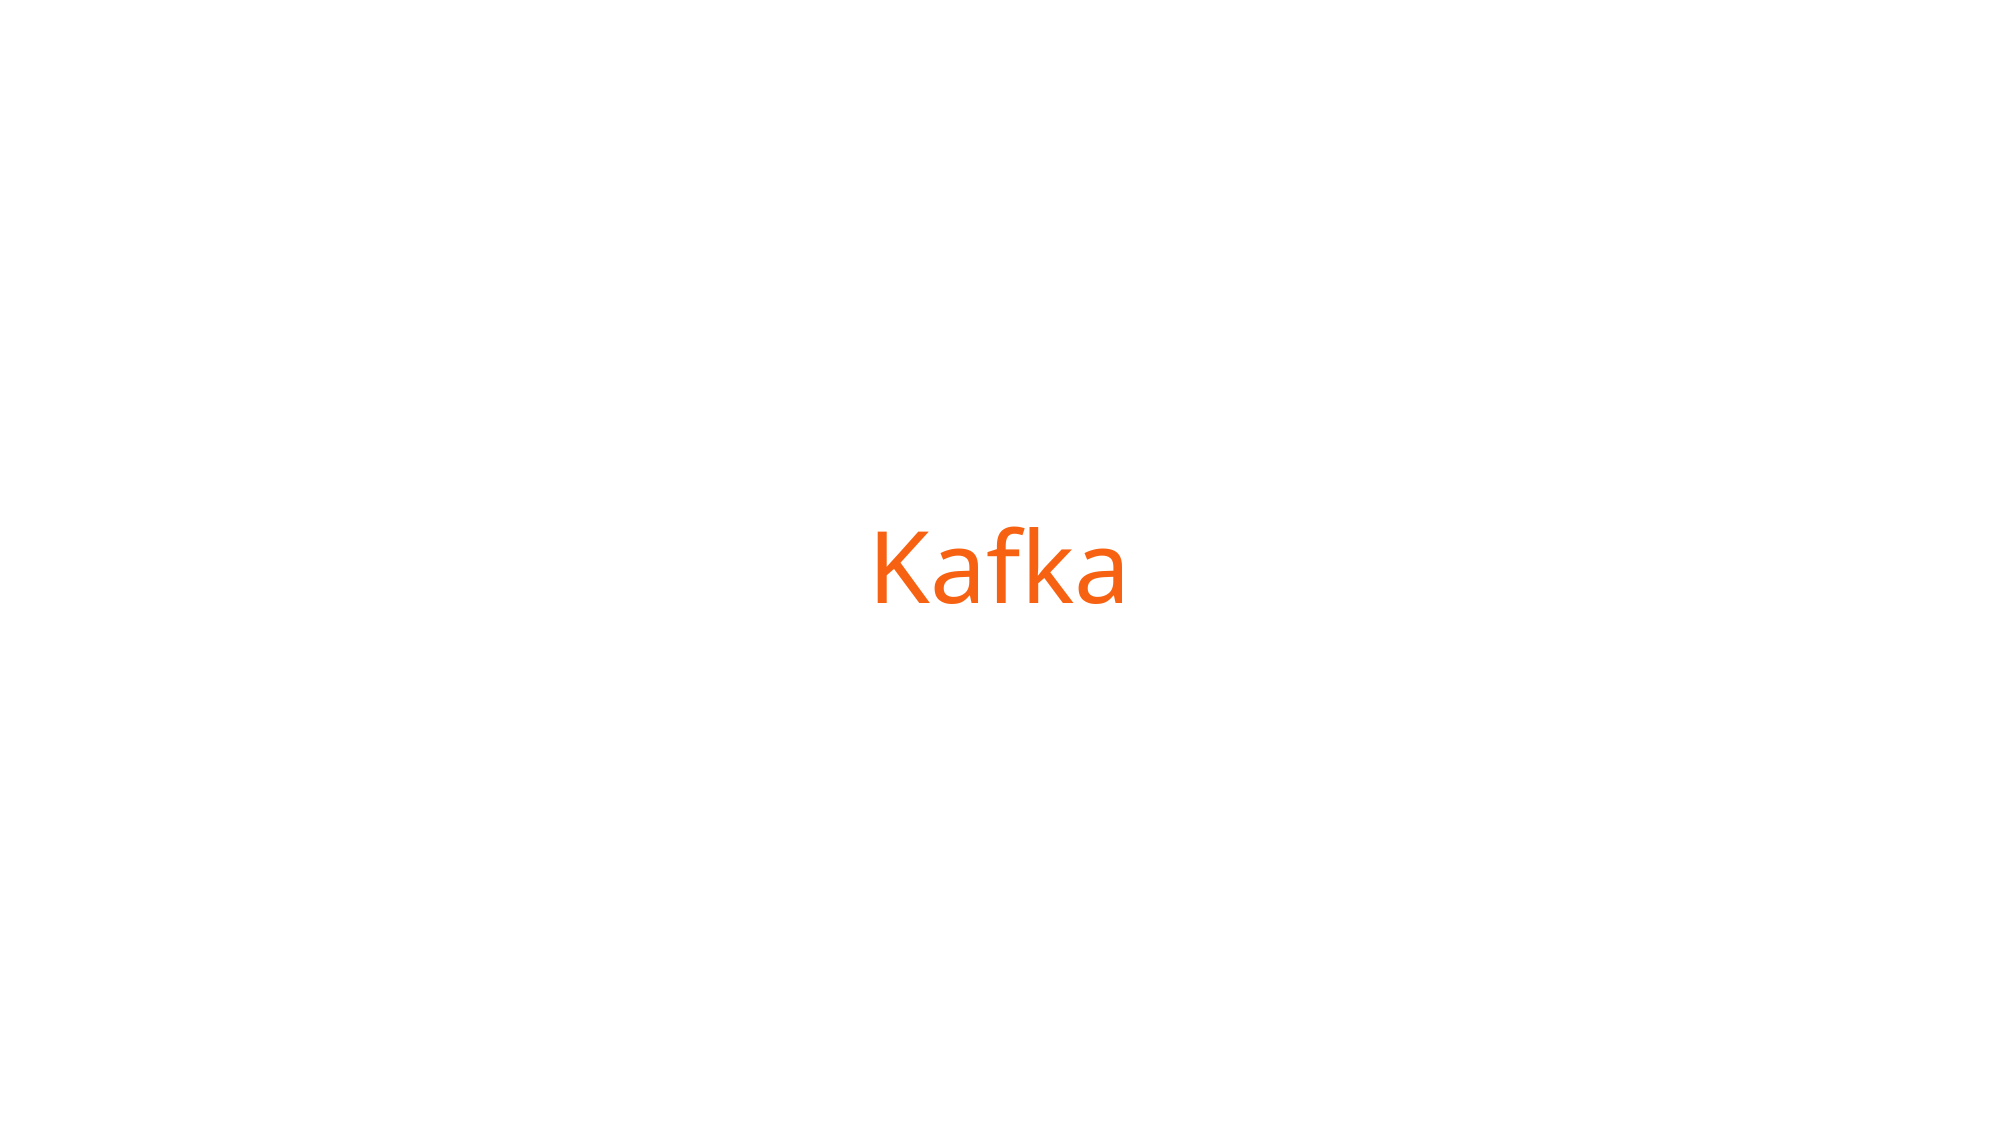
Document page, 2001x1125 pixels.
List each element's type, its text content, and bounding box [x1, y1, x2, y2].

title Kafka [249, 491, 1750, 634]
